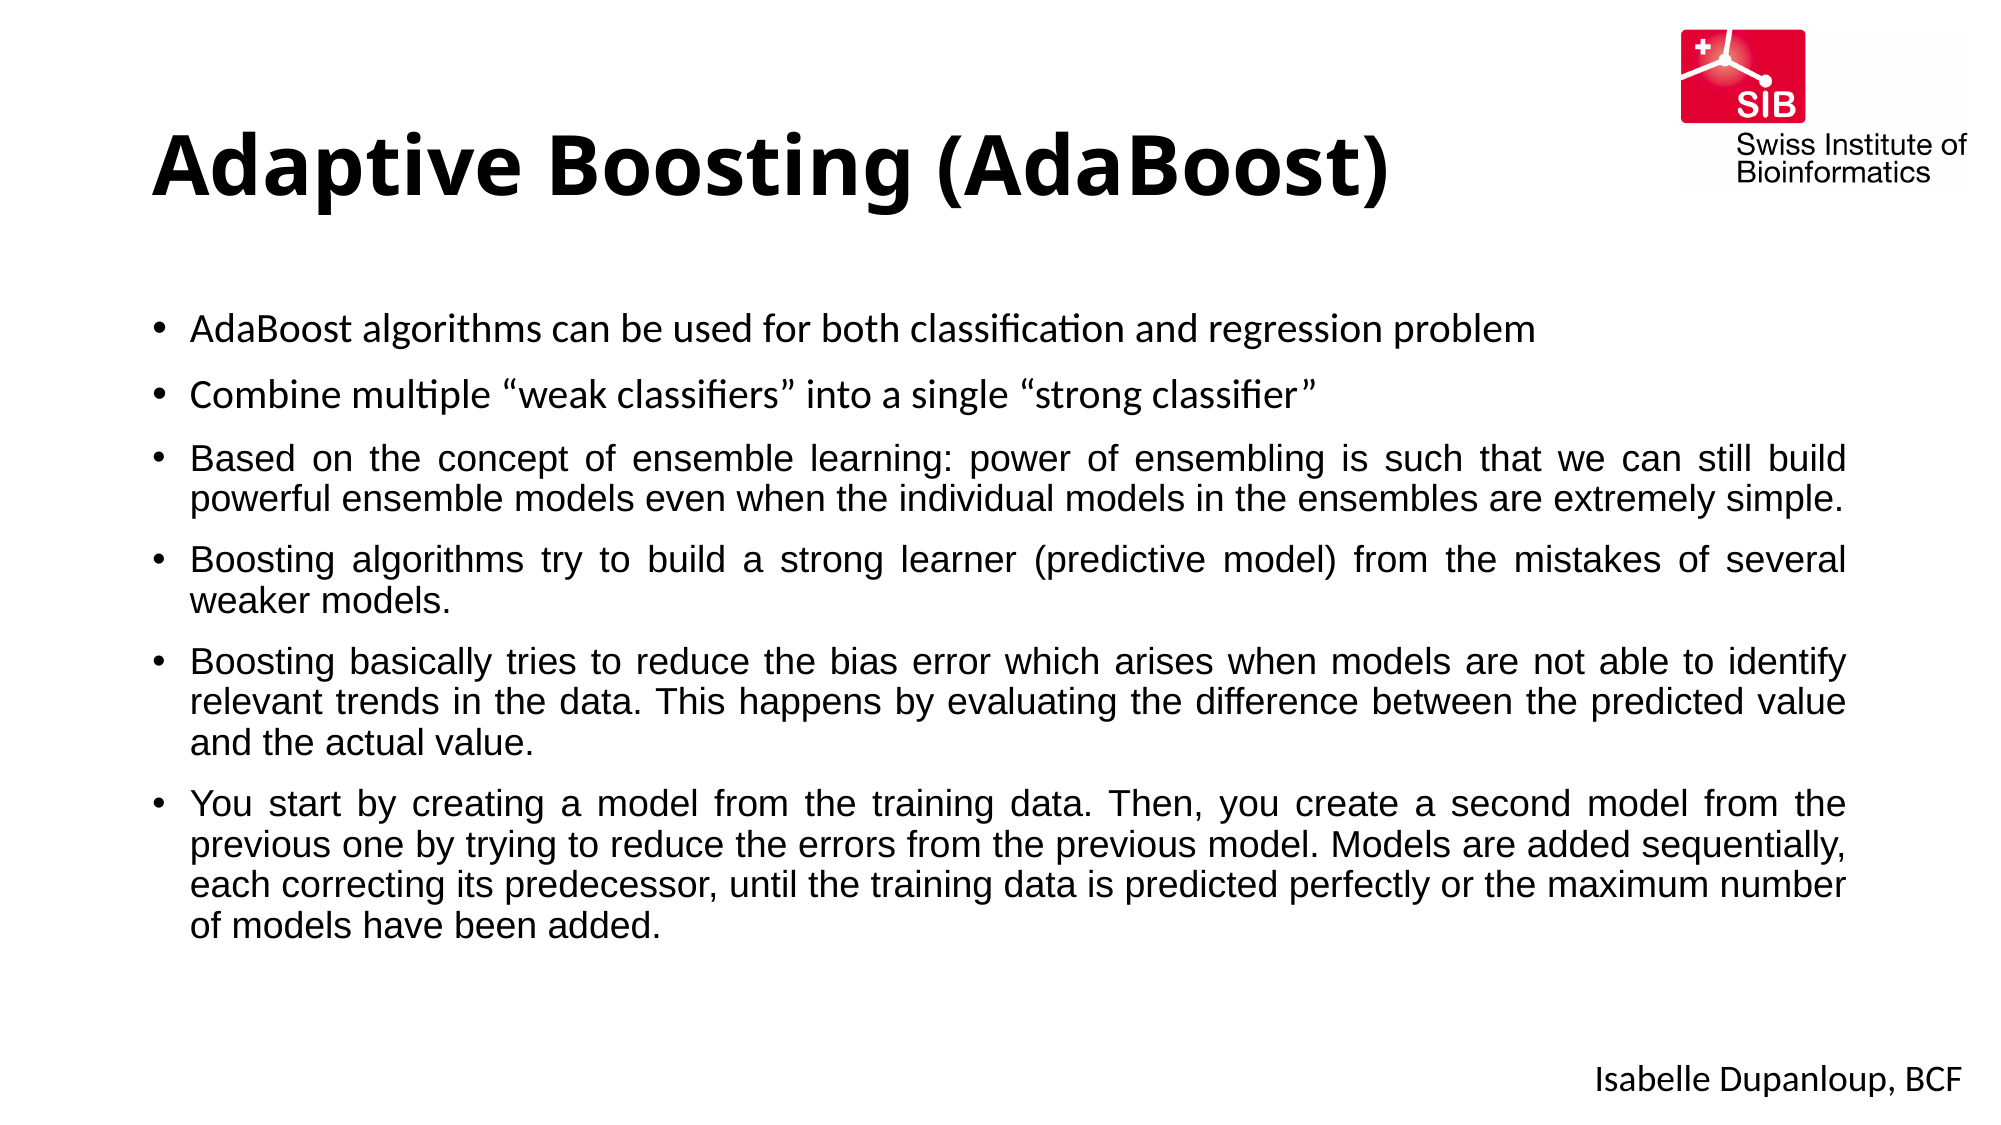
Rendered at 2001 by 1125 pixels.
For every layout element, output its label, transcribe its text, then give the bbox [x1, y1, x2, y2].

text_box Adaptive Boosting (AdaBoost) [137, 59, 1863, 278]
picture [1678, 27, 1973, 193]
text_box Isabelle Dupanloup, BCF [1557, 1046, 2000, 1107]
list AdaBoost algorithms can be used for both classification and regression problem Combine multiple “weak classifiers” into a single “strong classifier” Based on the concept of ensemble learning: power of ensembling is such that we can still build powerful ensemble models even when the individual models in the ensembles are extremely simple. Boosting algorithms try to build a strong learner (predictive model) from the mistakes of several weaker models. Boosting basically tries to reduce the bias error which arises when models are not able to identify relevant trends in the data. This happens by evaluating the difference between the predicted value and the actual value. You start by creating a model from the training data. Then, you create a second model from the previous one by trying to reduce the errors from the previous model. Models are added sequentially, each correcting its predecessor, until the training data is predicted perfectly or the maximum number of models have been added. [137, 299, 1863, 1014]
